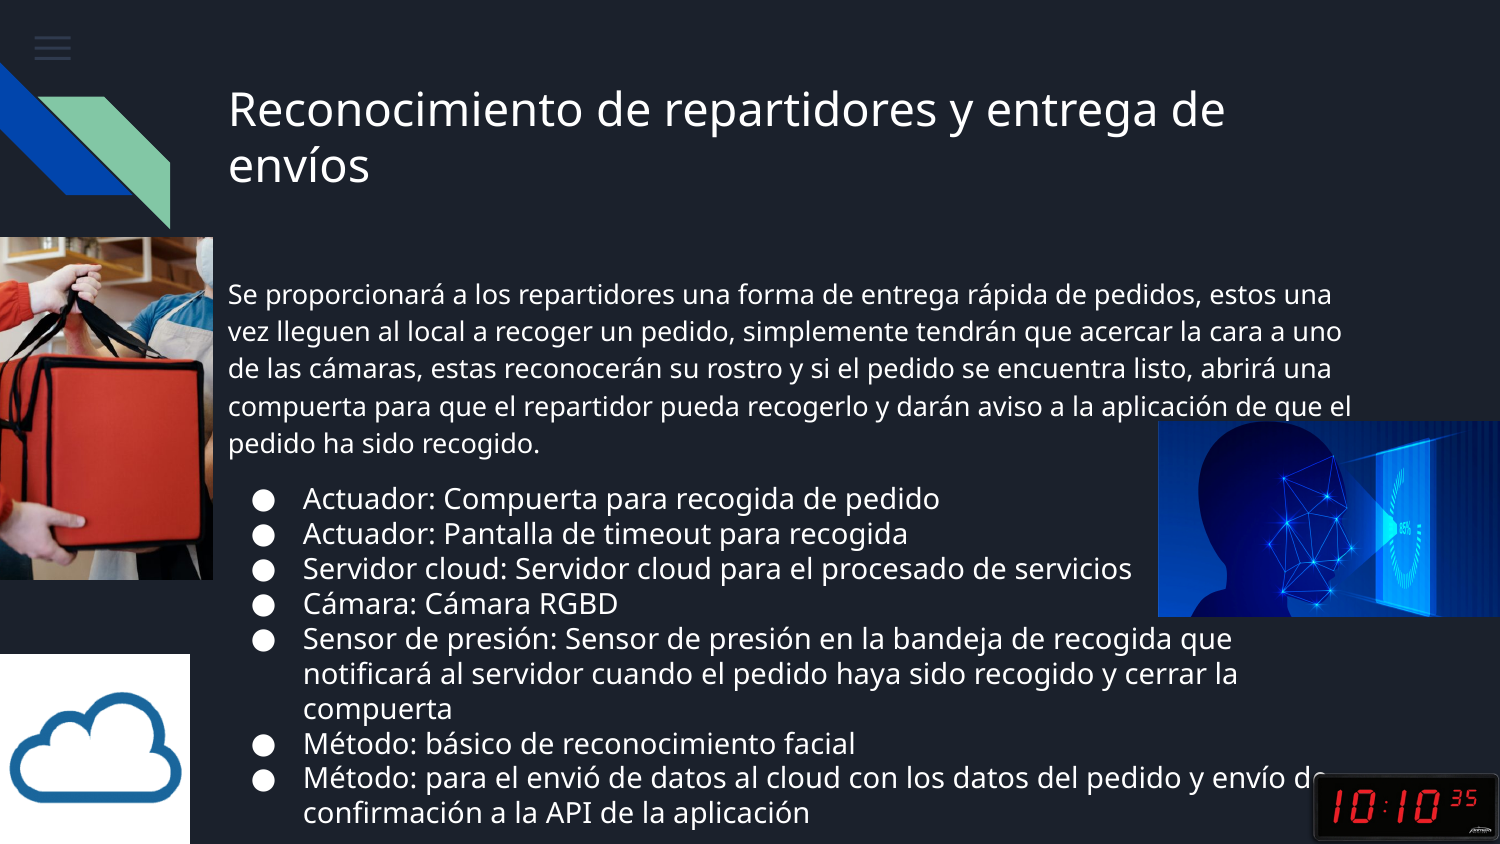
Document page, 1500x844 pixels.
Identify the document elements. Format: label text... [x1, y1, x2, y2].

picture [1298, 704, 1500, 844]
picture [0, 237, 213, 580]
text_box Actuador: Compuerta para recogida de pedido Actuador: Pantalla de timeout para recogida Servidor cloud: Servidor cloud para el procesado de servicios Cámara: Cámara RGBD Sensor de presión: Sensor de presión en la bandeja de recogida que notificará al servidor cuando el pedido haya sido recogido y cerrar la compuerta Método: básico de reconocimiento facial Método: para el envió de datos al cloud con los datos del pedido y envío de confirmación a la API de la aplicación [212, 465, 1374, 844]
title Reconocimiento de repartidores y entrega de envíos [212, 64, 1368, 215]
list Se proporcionará a los repartidores una forma de entrega rápida de pedidos, estos una vez lleguen al local a recoger un pedido, simplemente tendrán que acercar la cara a uno de las cámaras, estas reconocerán su rostro y si el pedido se encuentra listo, abrirá una compuerta para que el repartidor pueda recogerlo y darán aviso a la aplicación de que el pedido ha sido recogido. [218, 257, 1368, 465]
picture [1157, 421, 1500, 618]
picture [0, 654, 190, 844]
